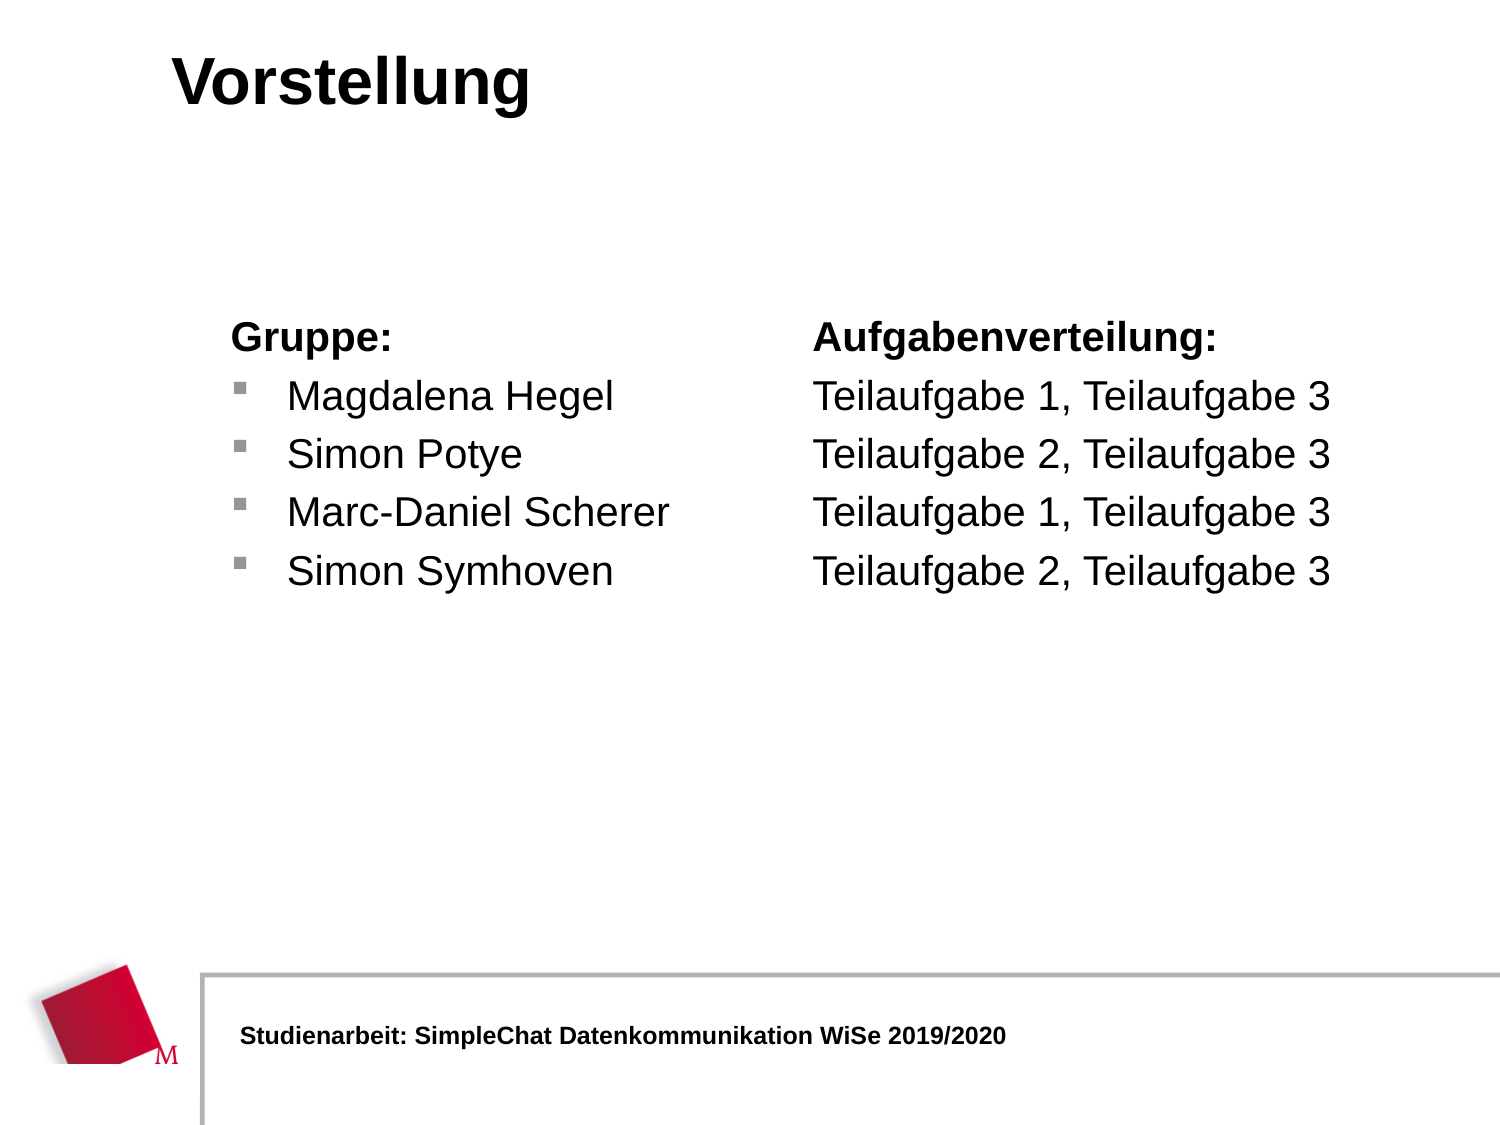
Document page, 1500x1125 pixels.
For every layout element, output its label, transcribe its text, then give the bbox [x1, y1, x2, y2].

list Aufgabenverteilung: Teilaufgabe 1, Teilaufgabe 3 Teilaufgabe 2, Teilaufgabe 3 Teilaufgabe 1, Teilaufgabe 3 Teilaufgabe 2, Teilaufgabe 3 [797, 302, 1379, 966]
list Gruppe: Magdalena Hegel Simon Potye Marc-Daniel Scherer Simon Symhoven [215, 302, 748, 966]
title Vorstellung [156, 0, 1344, 189]
picture [20, 954, 178, 1064]
